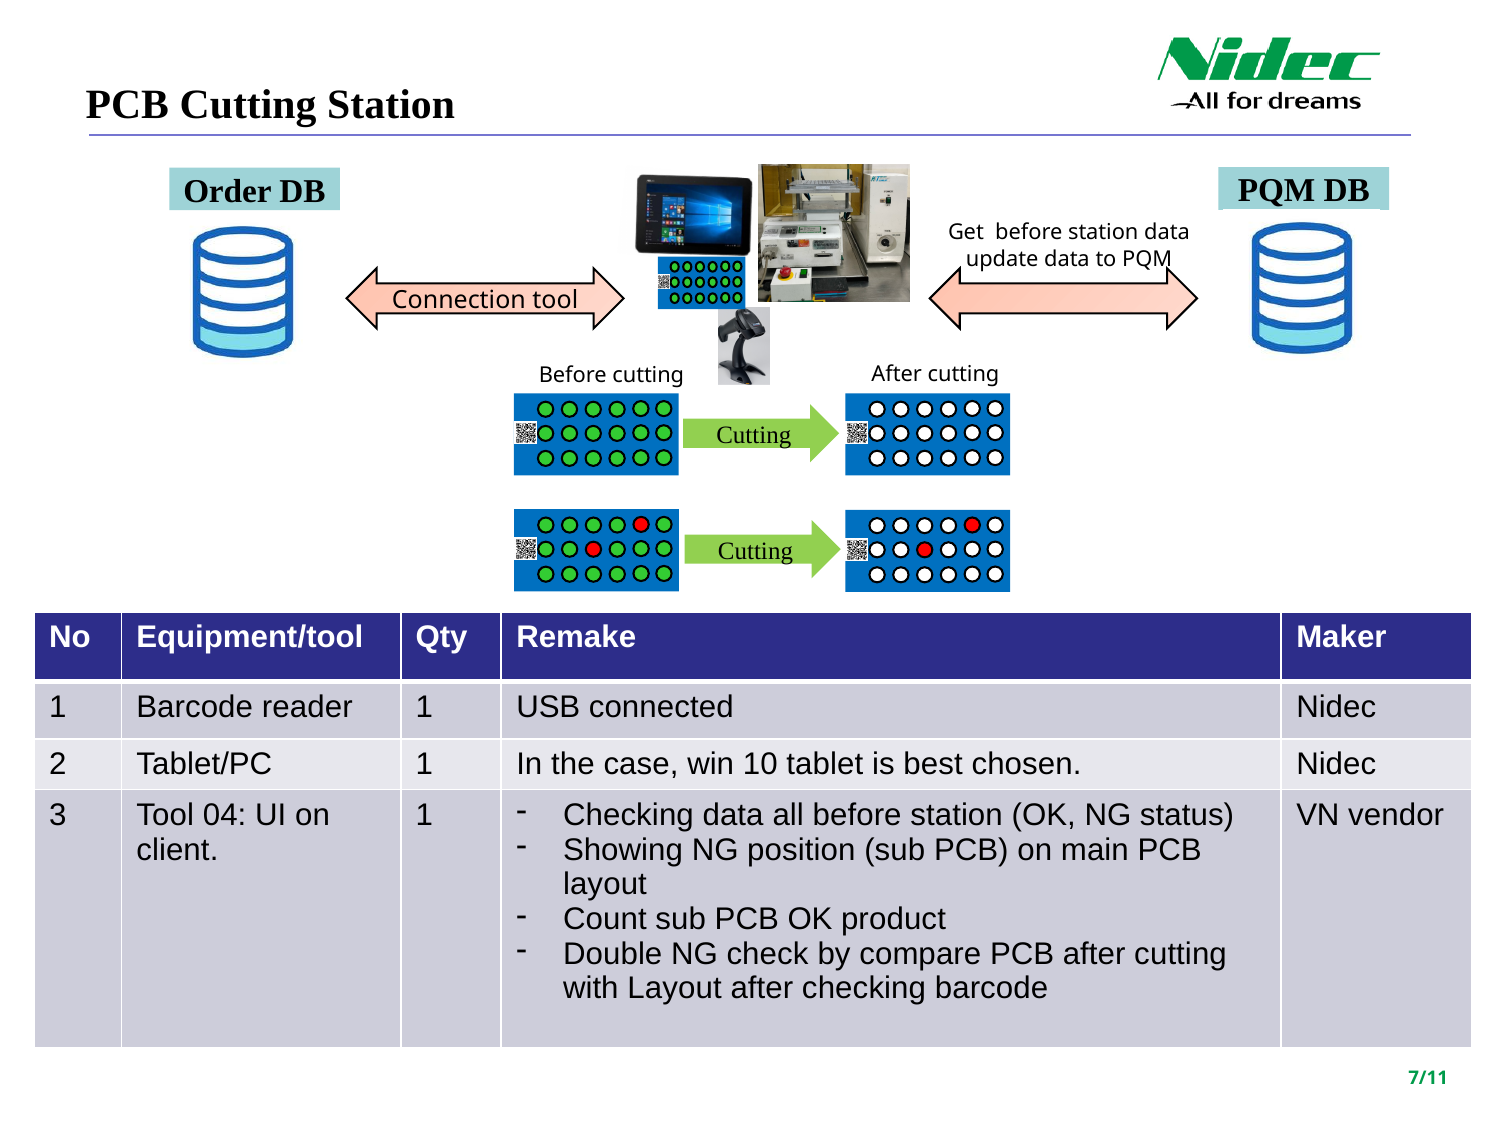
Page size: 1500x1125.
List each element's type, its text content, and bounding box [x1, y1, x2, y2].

text_box Cutting [684, 520, 840, 579]
table_header Maker [1282, 613, 1471, 679]
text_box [513, 508, 680, 592]
table_cell Nidec [1282, 684, 1471, 738]
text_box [657, 256, 746, 310]
table_header Qty [402, 613, 500, 679]
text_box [845, 393, 1011, 476]
table_header No [35, 613, 121, 679]
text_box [513, 393, 679, 476]
text_box Connection tool [346, 268, 624, 329]
text_box PQM DB [1218, 167, 1390, 210]
text_box Cutting [684, 404, 840, 463]
table_cell In the case, win 10 tablet is best chosen. [502, 740, 1280, 789]
table_cell USB connected [502, 684, 1280, 738]
text_box Get before station data update data to PQM [915, 203, 1224, 286]
text_box Order DB [169, 167, 340, 211]
picture [618, 164, 910, 302]
table_cell 3 [35, 790, 121, 1047]
picture [1222, 209, 1380, 366]
table_cell 2 [35, 740, 121, 789]
table_cell VN vendor [1282, 790, 1471, 1047]
picture [1149, 27, 1388, 122]
picture [164, 212, 321, 370]
table_cell 1 [35, 684, 121, 738]
table_cell Tablet/PC [122, 740, 400, 789]
table_cell Tool 04: UI on client. [122, 790, 400, 1047]
table_cell 1 [402, 684, 500, 738]
text_box PCB Cutting Station [79, 52, 888, 151]
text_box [845, 509, 1011, 593]
text_box Before cutting [523, 353, 662, 391]
table_cell Checking data all before station (OK, NG status) Showing NG position (sub PCB) on main PCB layout Count sub PCB OK product Double NG check by compare PCB after cutting with Layout after checking barcode [502, 790, 1280, 1047]
text_box After cutting [856, 352, 995, 391]
table_cell 1 [402, 790, 500, 1047]
text_box [929, 286, 1198, 329]
table_cell Nidec [1282, 740, 1471, 789]
table_cell Barcode reader [122, 684, 400, 738]
table_header Remake [502, 613, 1280, 679]
table_header Equipment/tool [122, 613, 400, 679]
table_cell 1 [402, 740, 500, 789]
picture [718, 307, 771, 385]
